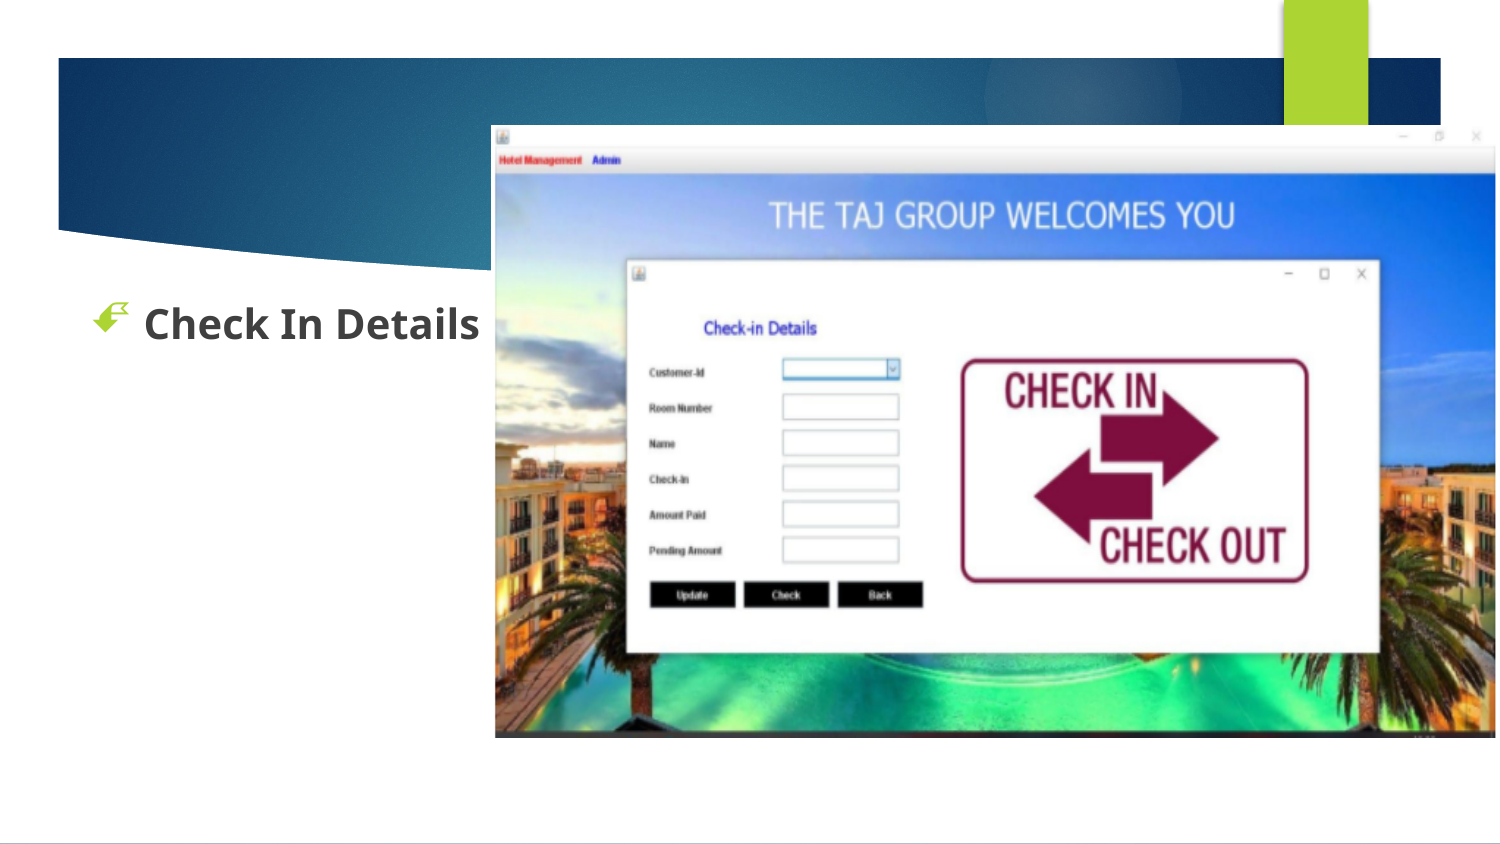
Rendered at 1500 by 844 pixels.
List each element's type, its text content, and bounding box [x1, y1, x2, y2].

title [102, 92, 1364, 180]
list Check In Details [53, 282, 1449, 823]
picture [491, 125, 1500, 739]
